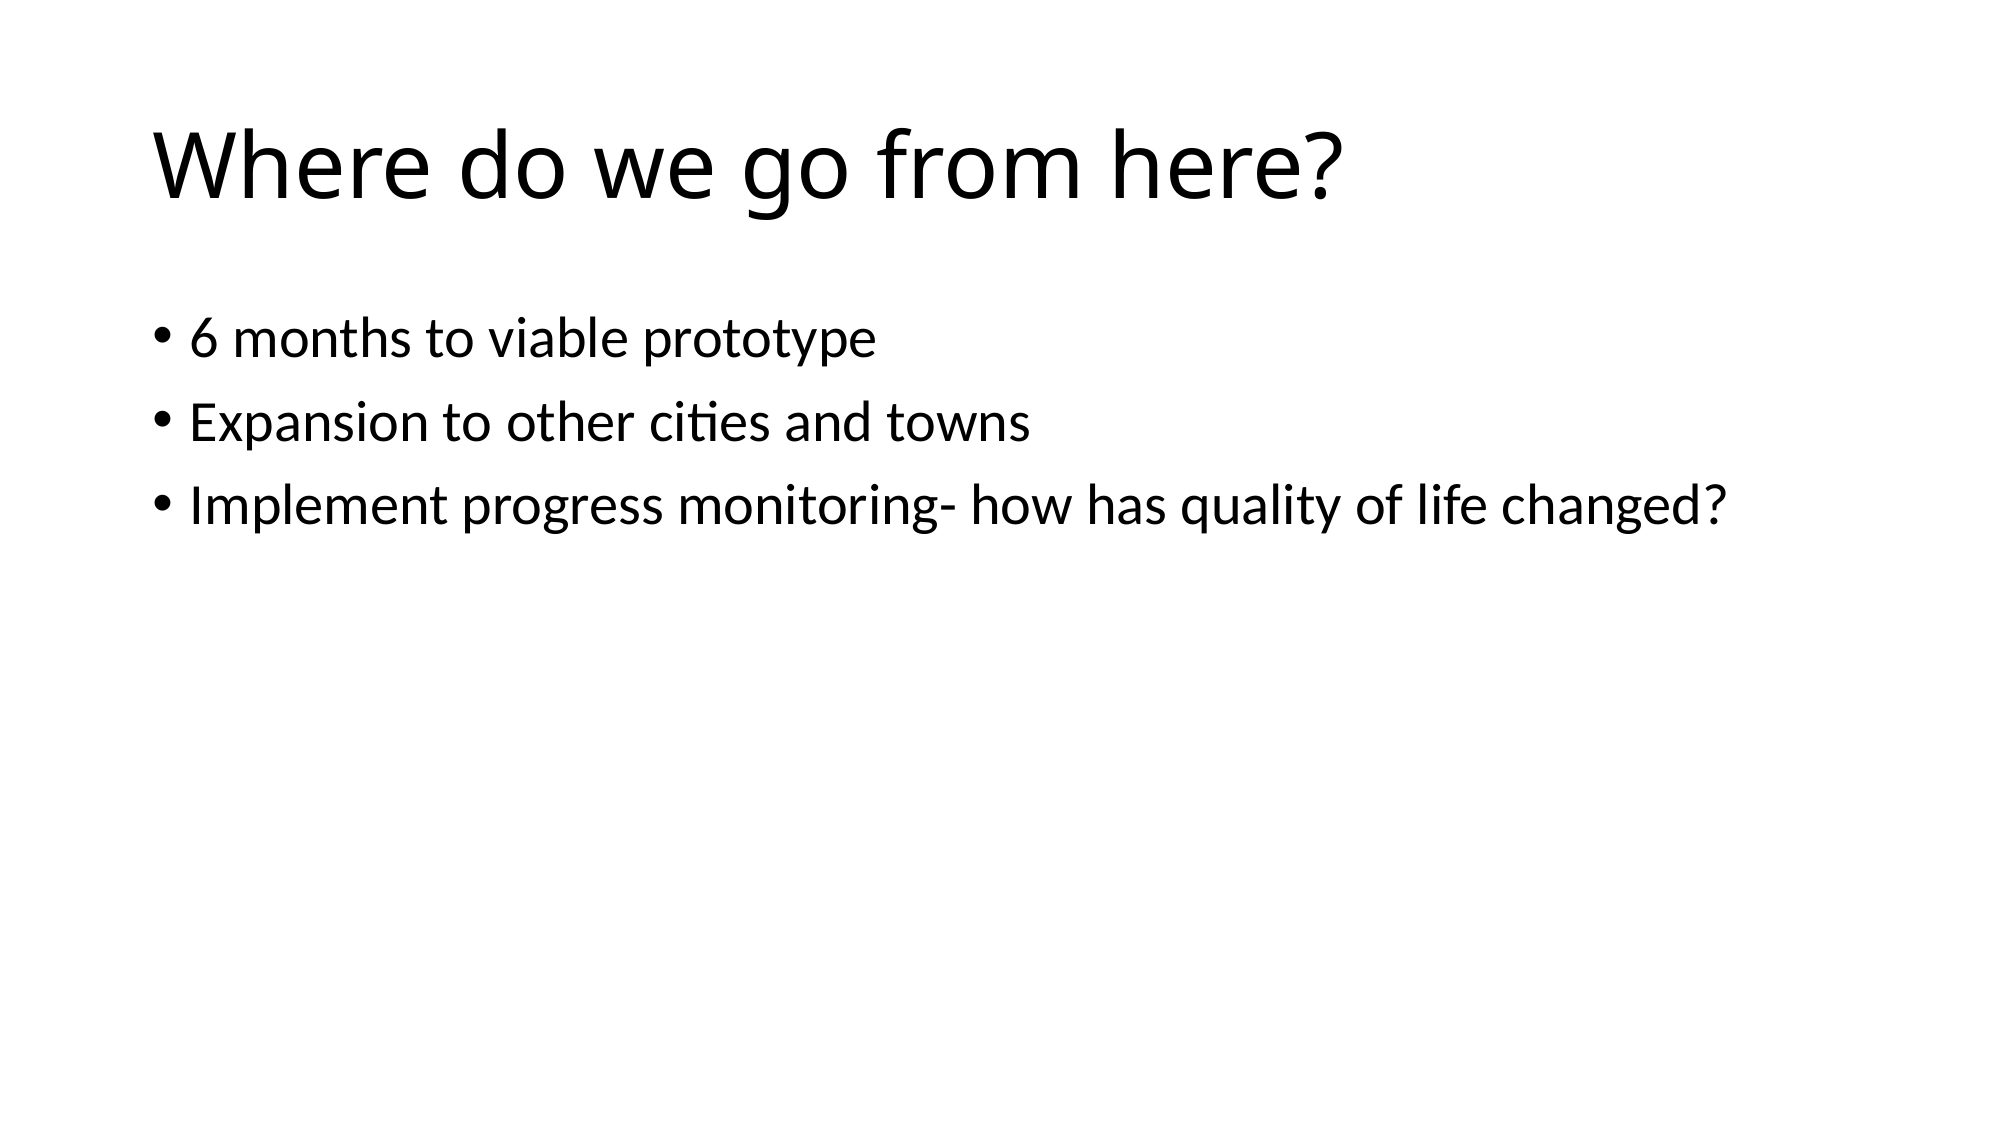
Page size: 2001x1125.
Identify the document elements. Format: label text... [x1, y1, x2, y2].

list 6 months to viable prototype Expansion to other cities and towns Implement progress monitoring- how has quality of life changed? [137, 299, 1863, 1014]
title Where do we go from here? [137, 59, 1863, 278]
